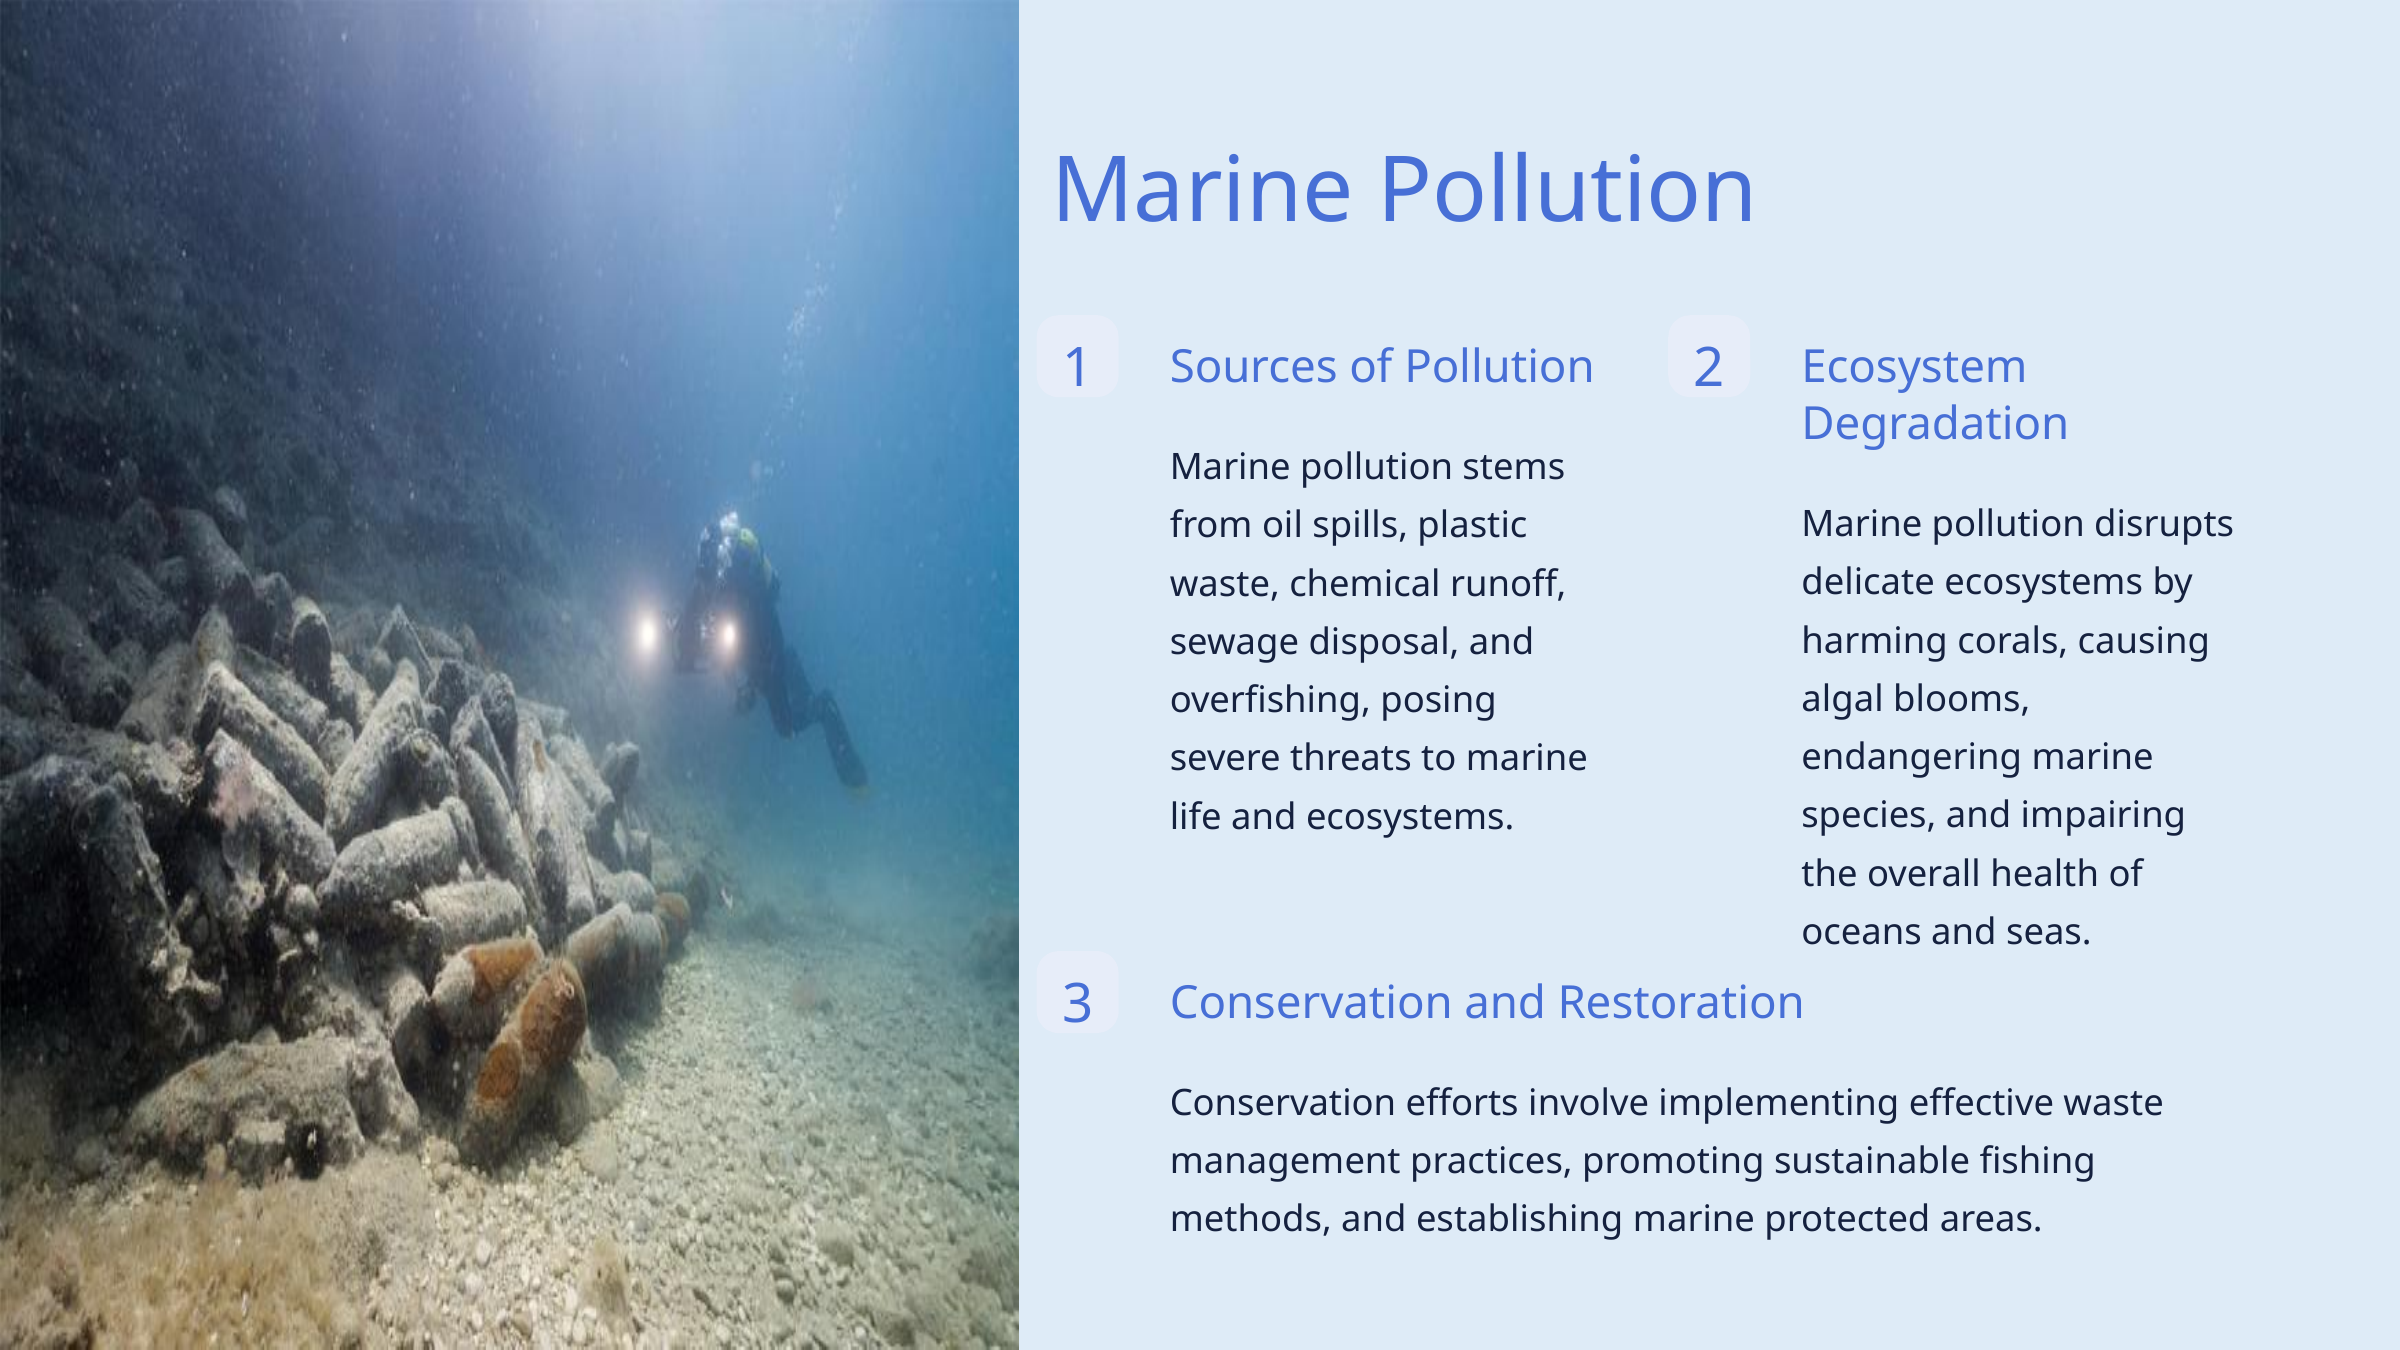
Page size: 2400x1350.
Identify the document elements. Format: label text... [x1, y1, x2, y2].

picture [0, 0, 1019, 1350]
text_box Ecosystem Degradation [1786, 327, 2264, 442]
text_box Sources of Pollution [1155, 327, 1584, 385]
text_box Conservation efforts involve implementing effective waste management practices, promoting sustainable fishing methods, and establishing marine protected areas. [1155, 1056, 2264, 1232]
text_box 1 [1066, 321, 1089, 391]
text_box Marine pollution stems from oil spills, plastic waste, chemical runoff, sewage disposal, and overfishing, posing severe threats to marine life and ecosystems. [1155, 421, 1632, 771]
text_box [1668, 315, 1751, 398]
text_box Marine pollution disrupts delicate ecosystems by harming corals, causing algal blooms, endangering marine species, and impairing the overall health of oceans and seas. [1786, 478, 2264, 887]
text_box 3 [1062, 957, 1093, 1027]
text_box [1019, 0, 2400, 1350]
text_box Conservation and Restoration [1155, 963, 1796, 1021]
text_box 2 [1694, 321, 1725, 391]
text_box Marine Pollution [1036, 118, 1766, 232]
text_box [1036, 951, 1119, 1034]
text_box [1036, 315, 1119, 398]
